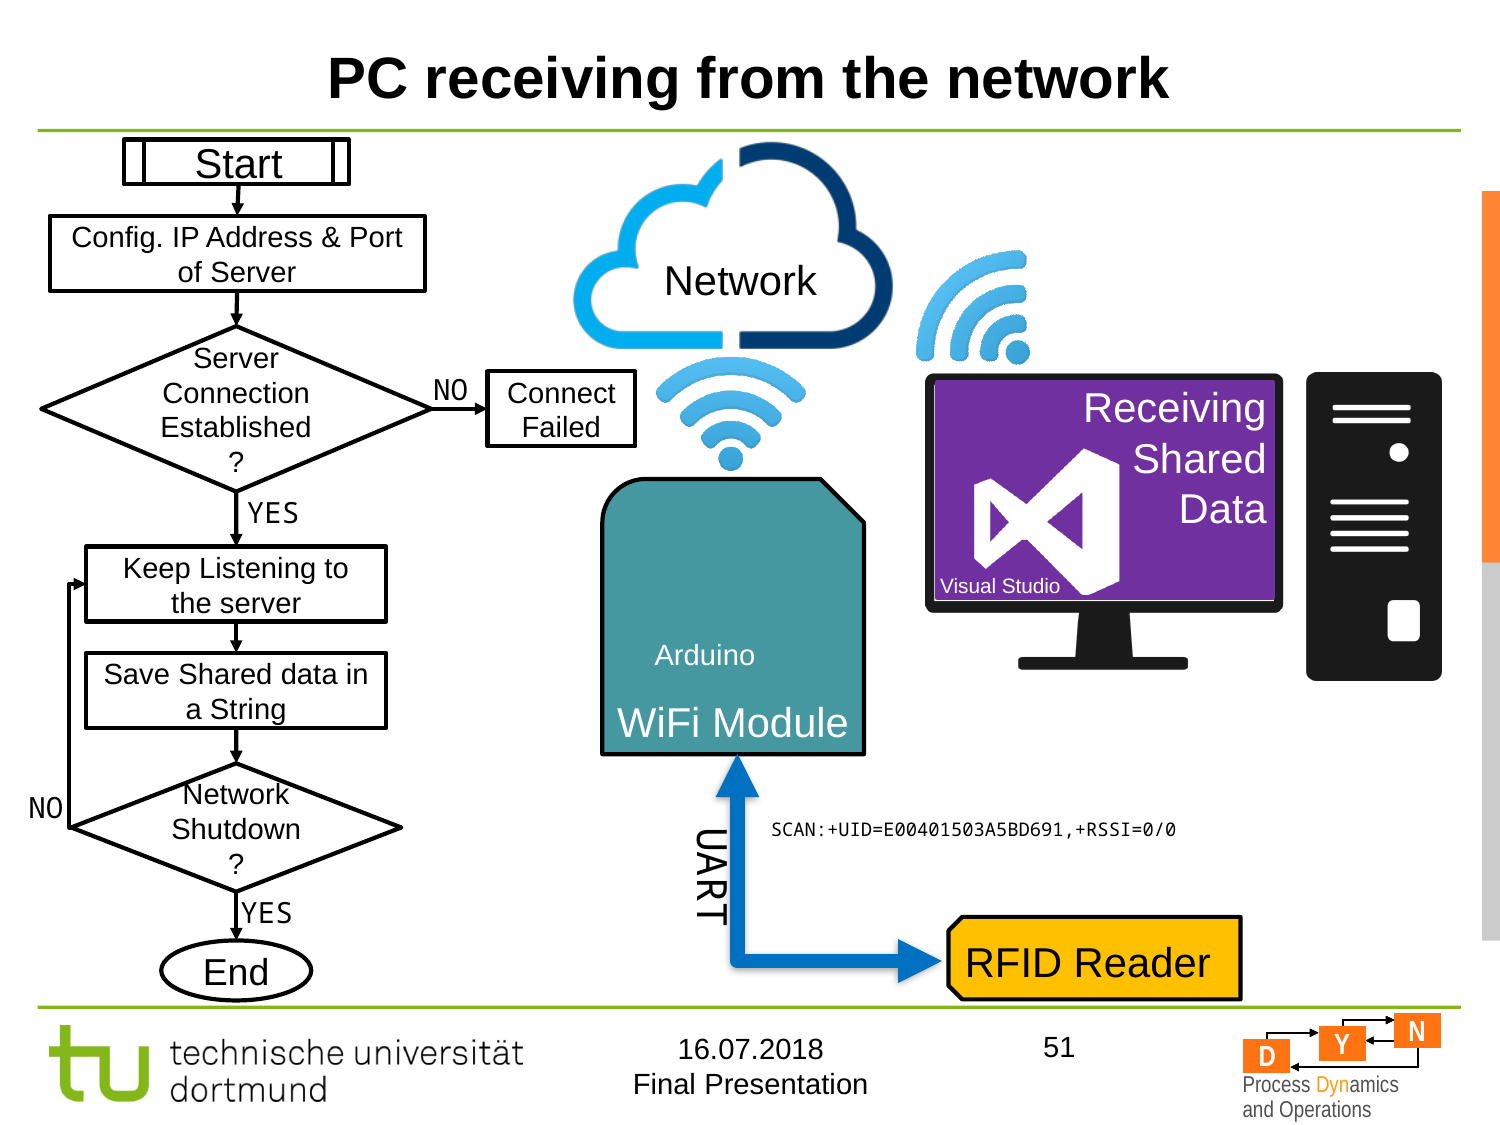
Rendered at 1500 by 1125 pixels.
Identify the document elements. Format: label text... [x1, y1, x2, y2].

text_box NO [13, 781, 79, 852]
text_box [737, 754, 943, 962]
text_box Save Shared data in a String [91, 651, 388, 730]
text_box UART [655, 812, 732, 942]
picture [466, 96, 1442, 698]
text_box WiFi Module [602, 688, 873, 754]
text_box [122, 137, 142, 186]
text_box Connect Failed [485, 403, 637, 448]
text_box SCAN:+UID=E00401503A5BD691,+RSSI=0/0 [946, 810, 1191, 875]
text_box [335, 137, 351, 186]
text_box YES [225, 887, 315, 957]
text_box Start [142, 137, 335, 186]
text_box Config. IP Address & Port of Server [48, 214, 427, 293]
text_box Keep Listening to the server [84, 544, 388, 624]
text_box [70, 583, 87, 828]
title PC receiving from the network [81, 10, 1417, 141]
text_box End [159, 938, 314, 1003]
text_box Network Shutdown? [85, 762, 404, 890]
text_box YES [232, 487, 321, 557]
text_box [600, 704, 733, 757]
text_box [804, 476, 867, 688]
picture [49, 1025, 523, 1102]
text_box RFID Reader [949, 928, 1234, 994]
text_box NO [418, 363, 484, 434]
text_box [946, 914, 1243, 1002]
text_box Server Connection Established? [39, 326, 418, 493]
